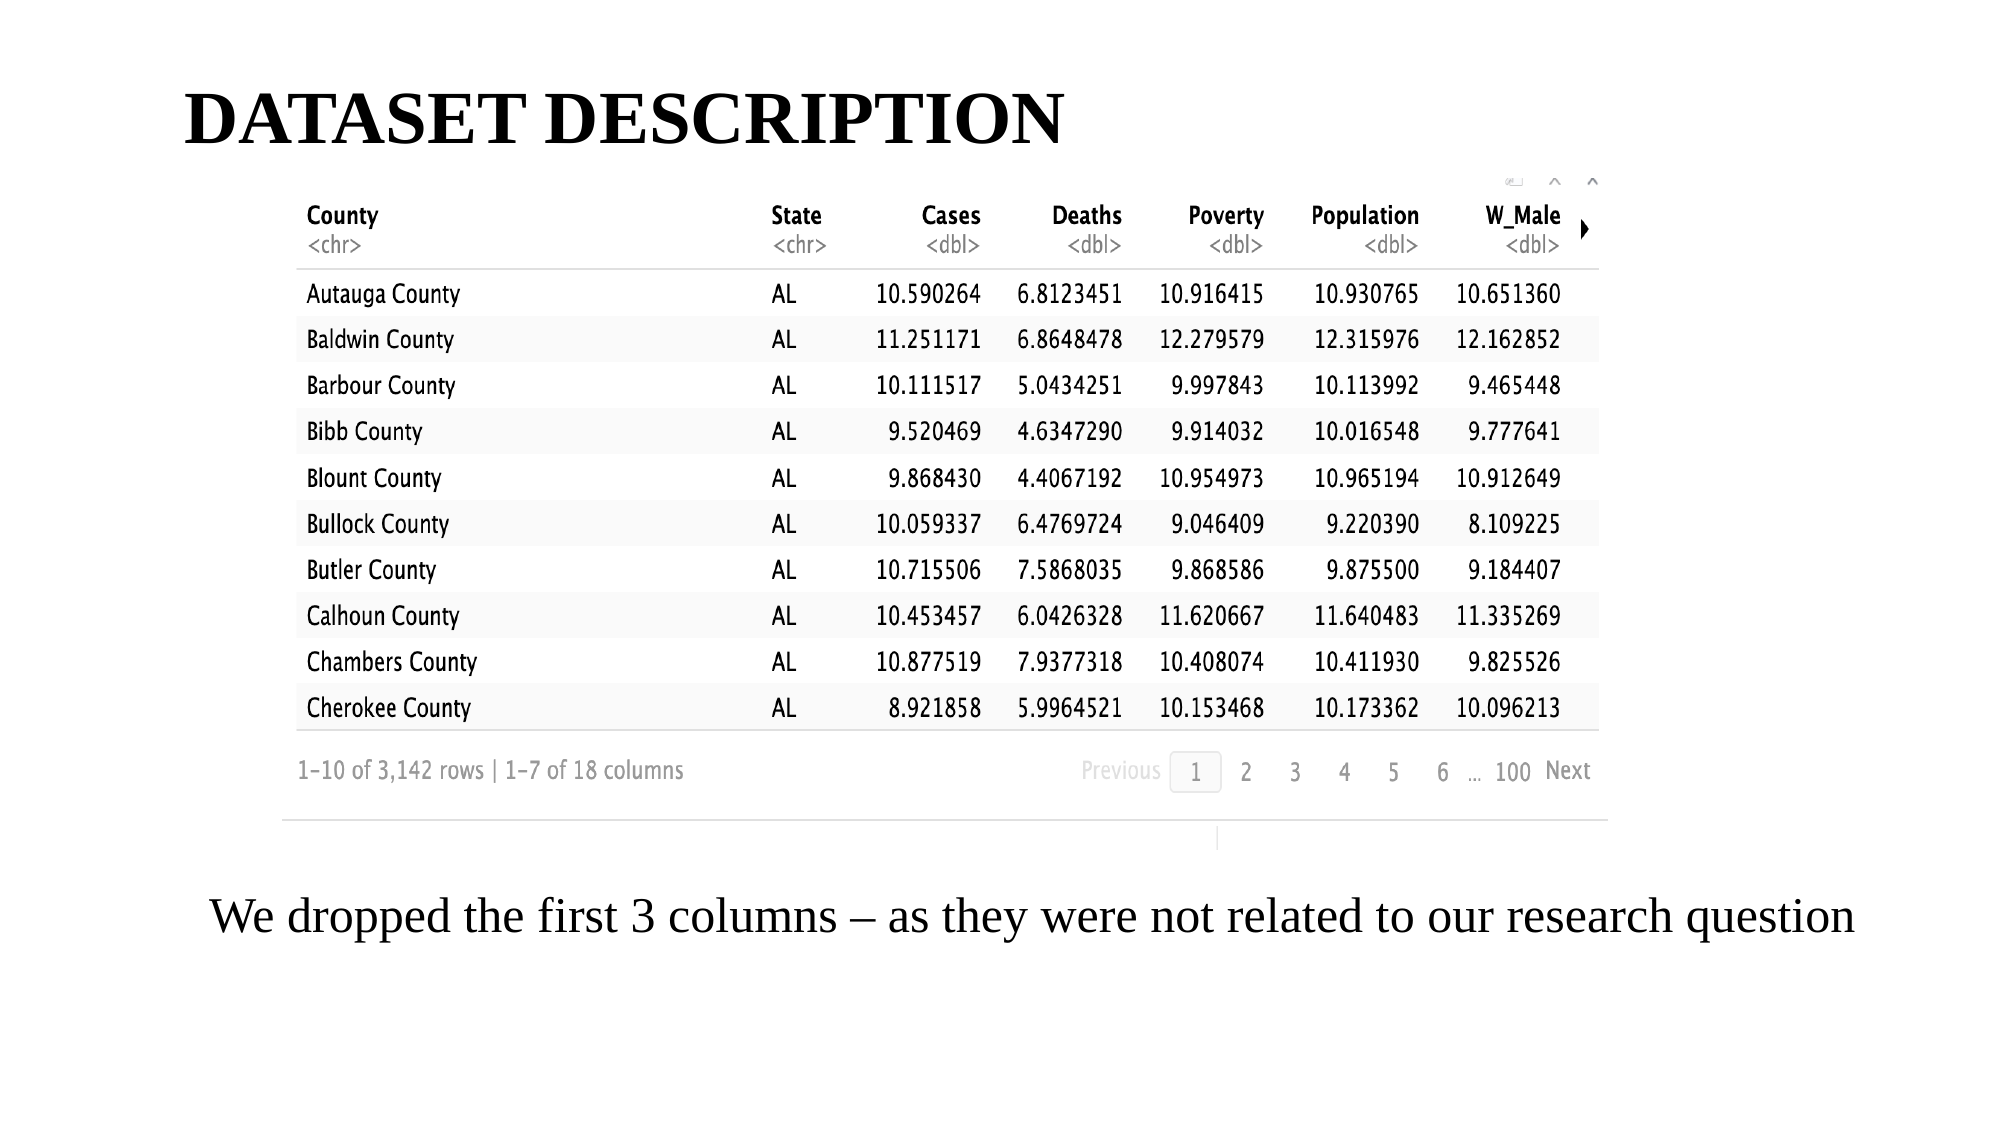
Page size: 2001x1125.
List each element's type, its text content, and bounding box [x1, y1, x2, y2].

text_box We dropped the first 3 columns – as they were not related to our research question [194, 881, 1890, 976]
title DATASET DESCRIPTION [140, 61, 1111, 179]
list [282, 177, 1608, 851]
